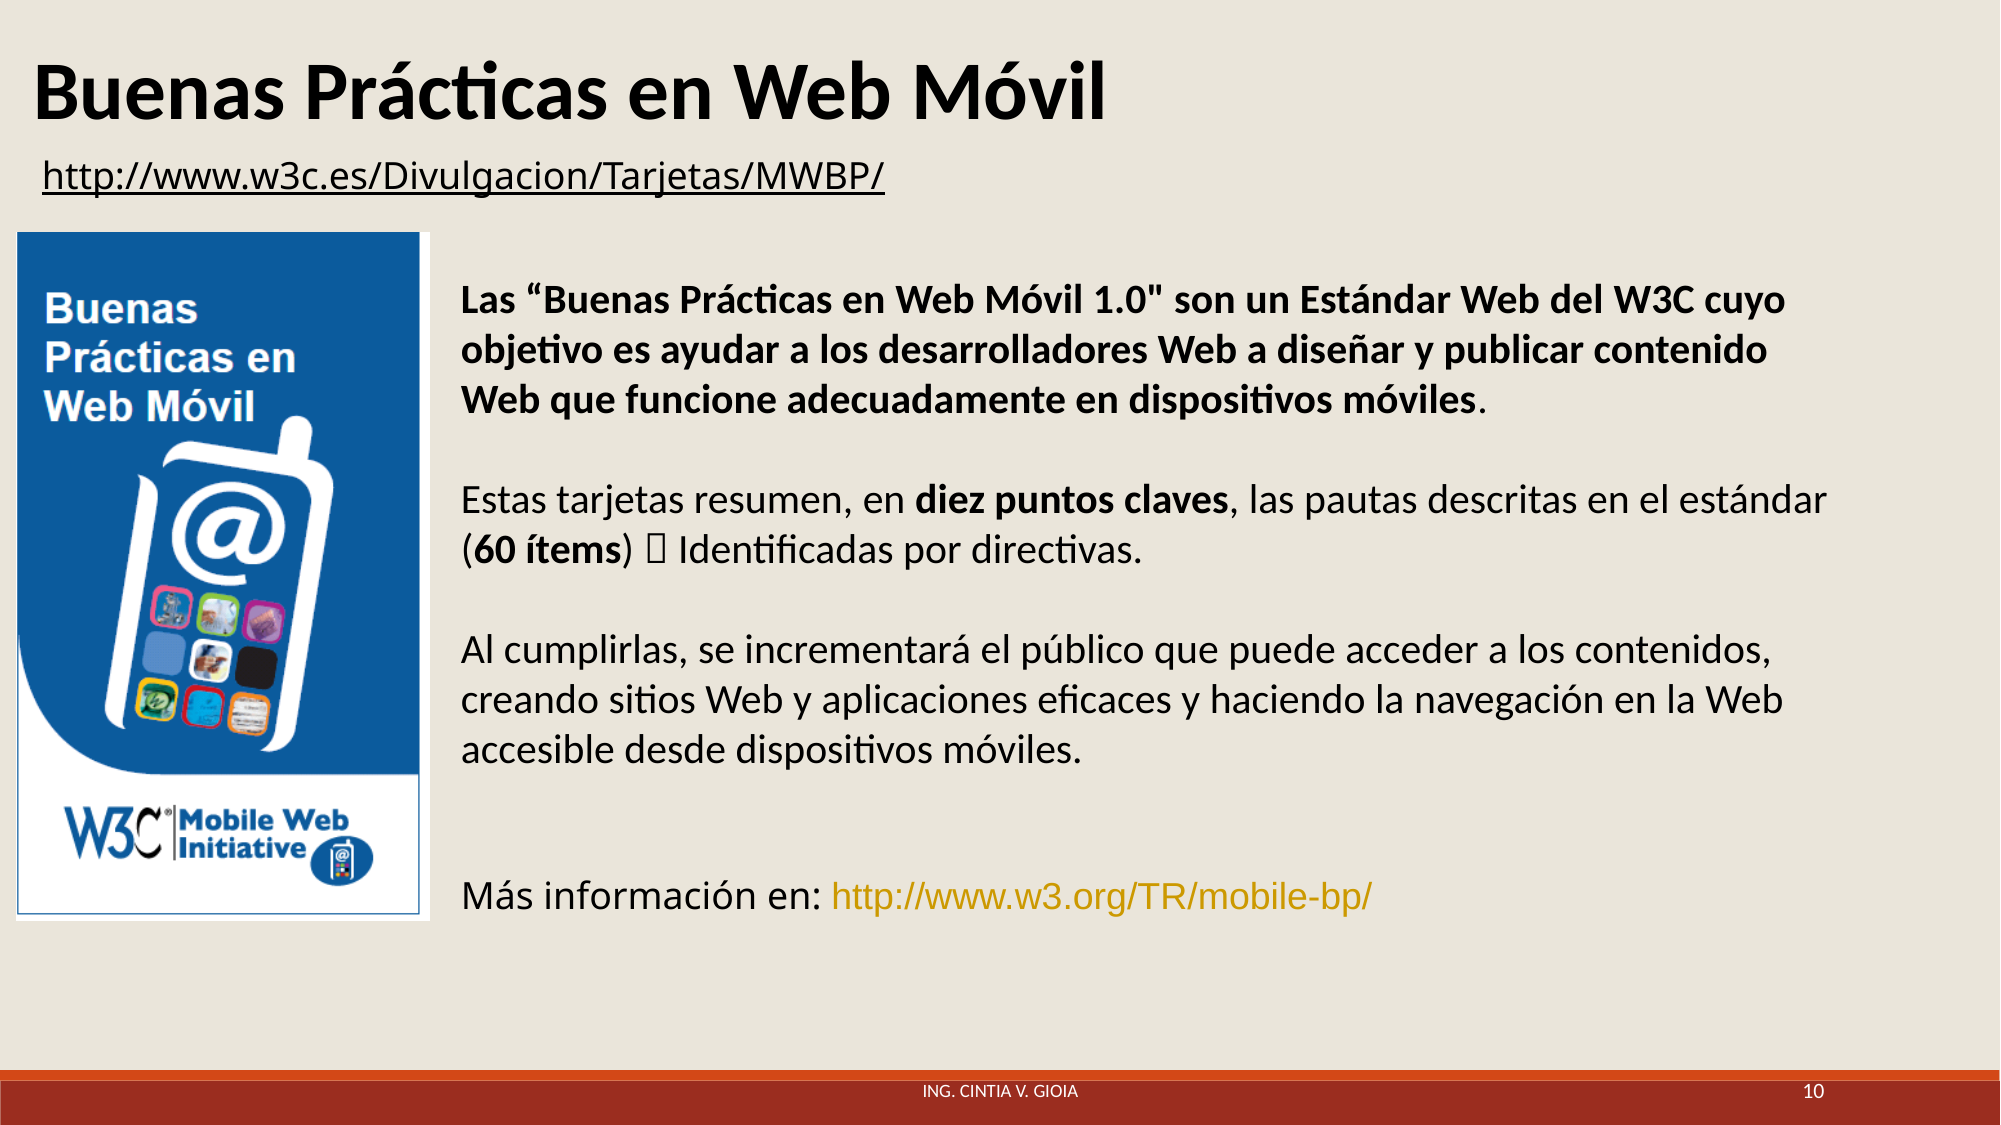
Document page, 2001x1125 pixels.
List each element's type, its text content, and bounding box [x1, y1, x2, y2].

picture [16, 232, 430, 922]
footer Ing. Cintia V. Gioia [604, 1059, 1396, 1120]
text_box Buenas Prácticas en Web Móvil [18, 28, 1125, 144]
text_box http://www.w3c.es/Divulgacion/Tarjetas/MWBP/ [27, 144, 1027, 211]
text_box Las “Buenas Prácticas en Web Móvil 1.0" son un Estándar Web del W3C cuyo objetivo es ayudar a los desarrolladores Web a diseñar y publicar contenido Web que funcione adecuadamente en dispositivos móviles. Estas tarjetas resumen, en diez puntos claves, las pautas descritas en el estándar (60 ítems)  Identificadas por directivas. Al cumplirlas, se incrementará el público que puede acceder a los contenidos, creando sitios Web y aplicaciones eficaces y haciendo la navegación en la Web accesible desde dispositivos móviles. Más información en: http://www.w3.org/TR/mobile-bp/ [445, 263, 1855, 924]
slide_number 10 [1624, 1059, 1840, 1120]
